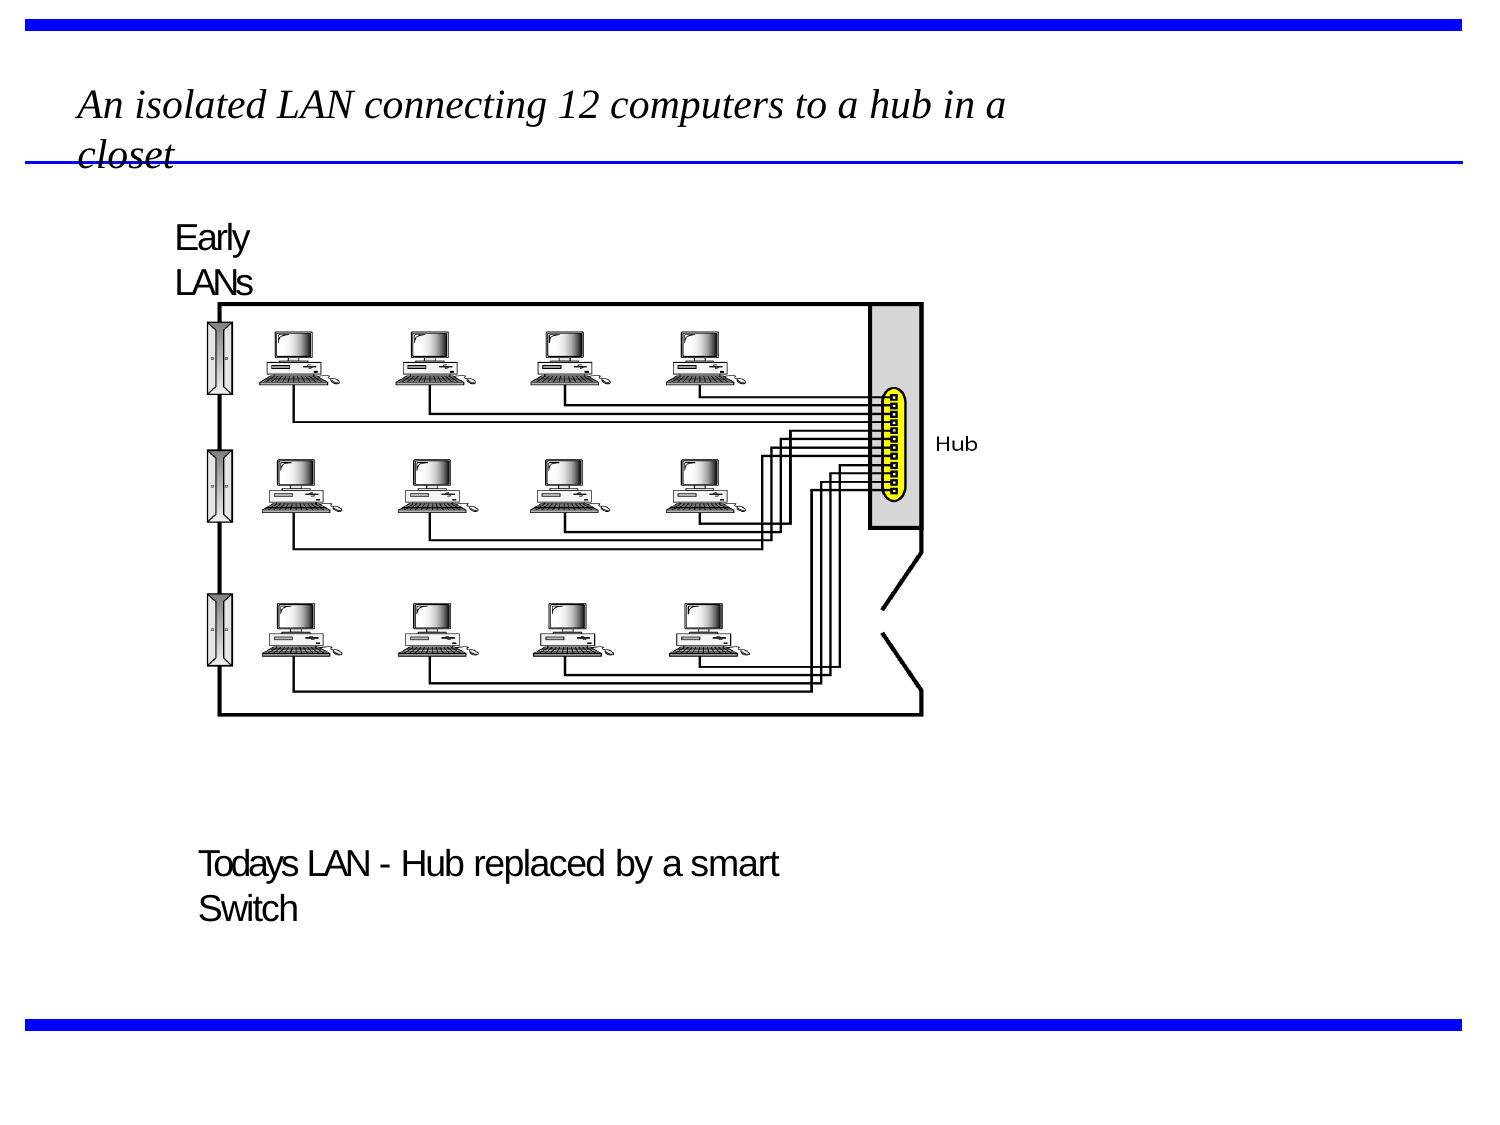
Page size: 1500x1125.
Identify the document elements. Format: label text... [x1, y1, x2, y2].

text_box [206, 302, 977, 717]
text_box Early LANs [172, 211, 336, 304]
text_box Todays LAN - Hub replaced by a smart Switch [195, 837, 891, 930]
text_box An isolated LAN connecting 12 computers to a hub in a closet [75, 74, 1113, 265]
